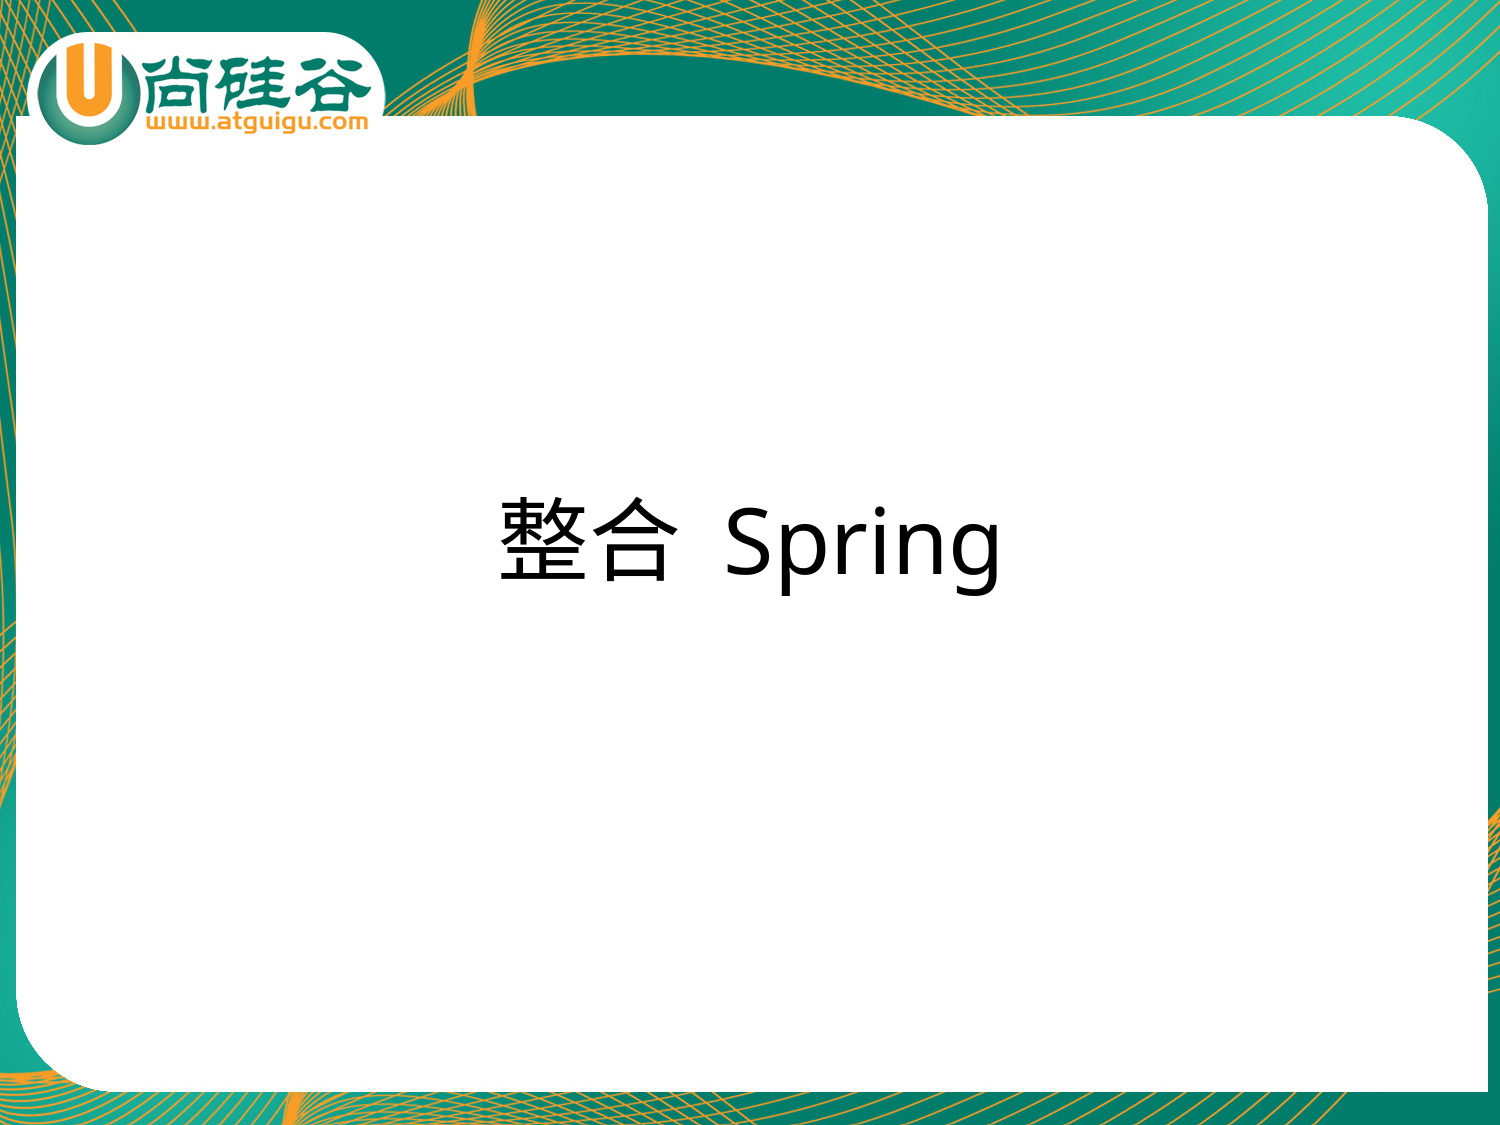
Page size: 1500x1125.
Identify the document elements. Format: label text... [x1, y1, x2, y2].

title 整合 Spring [76, 444, 1427, 632]
picture [0, 0, 1500, 1125]
